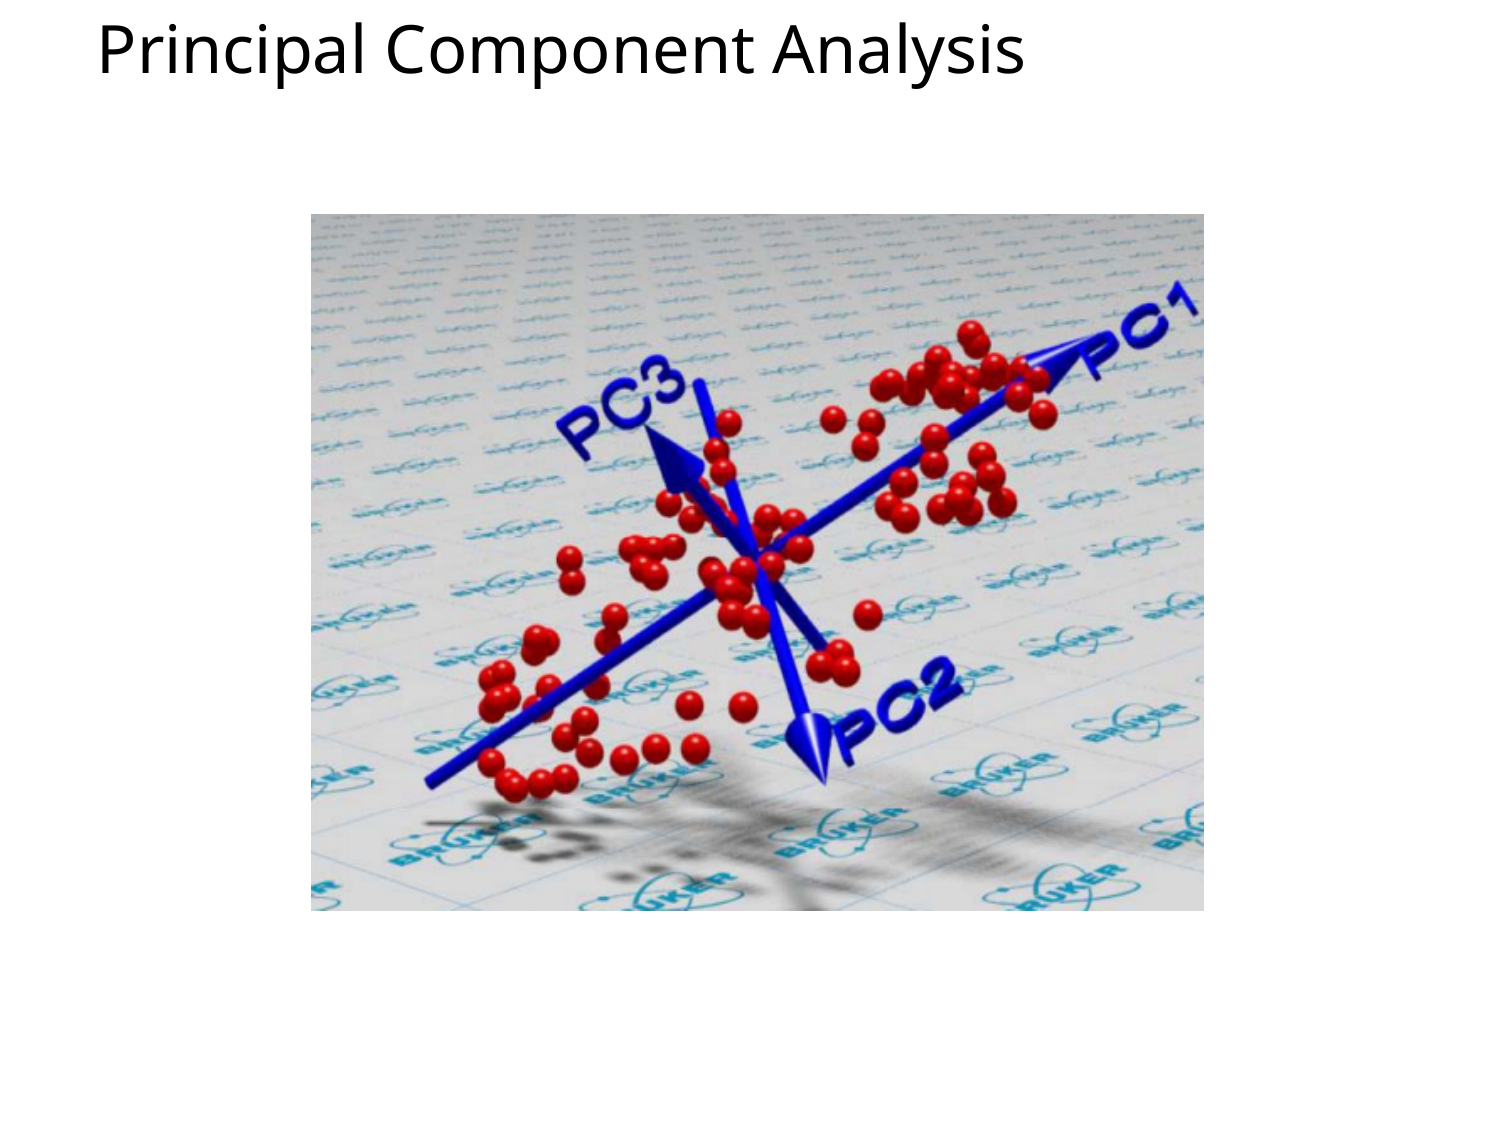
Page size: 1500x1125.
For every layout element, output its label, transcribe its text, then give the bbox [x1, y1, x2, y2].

title Principal Component Analysis [81, 0, 1432, 146]
picture [311, 214, 1204, 911]
